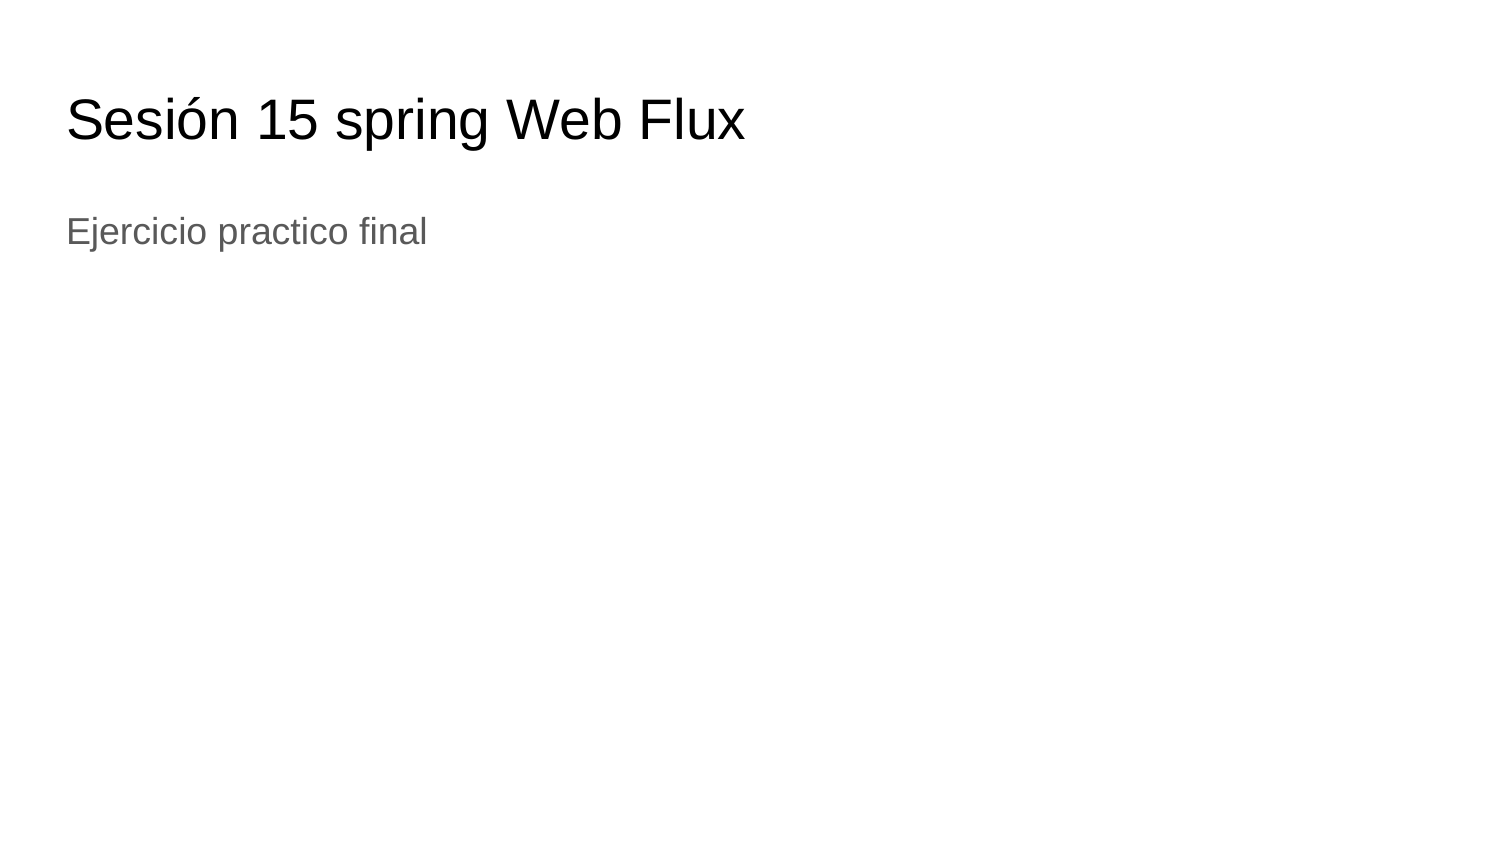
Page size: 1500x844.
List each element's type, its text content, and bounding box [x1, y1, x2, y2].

title Sesión 15 spring Web Flux [51, 72, 1449, 167]
list Ejercicio practico final [51, 189, 1449, 750]
